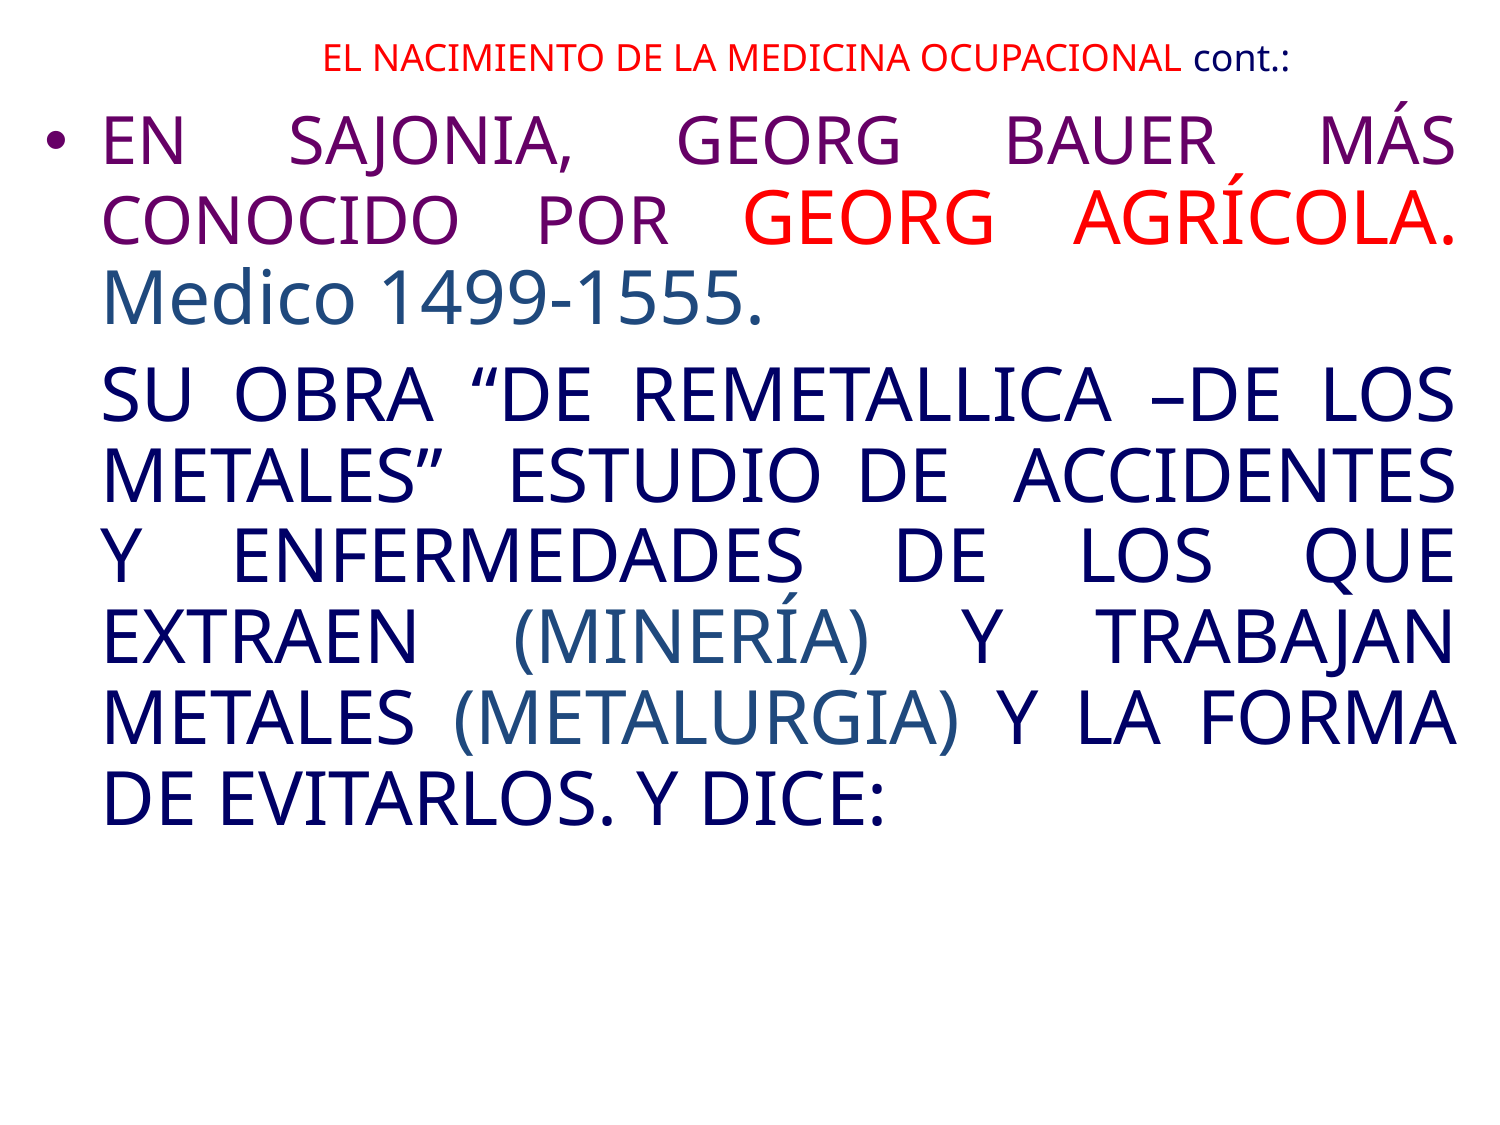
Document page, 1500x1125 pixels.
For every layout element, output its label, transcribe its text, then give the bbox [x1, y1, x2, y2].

list EN SAJONIA, GEORG BAUER MÁS CONOCIDO POR GEORG AGRÍCOLA. Medico 1499-1555. SU OBRA “DE REMETALLICA –DE LOS METALES” ESTUDIO DE ACCIDENTES Y ENFERMEDADES DE LOS QUE EXTRAEN (MINERÍA) Y TRABAJAN METALES (METALURGIA) Y LA FORMA DE EVITARLOS. Y DICE: [29, 99, 1474, 1025]
title EL NACIMIENTO DE LA MEDICINA OCUPACIONAL cont.: [187, 24, 1425, 88]
